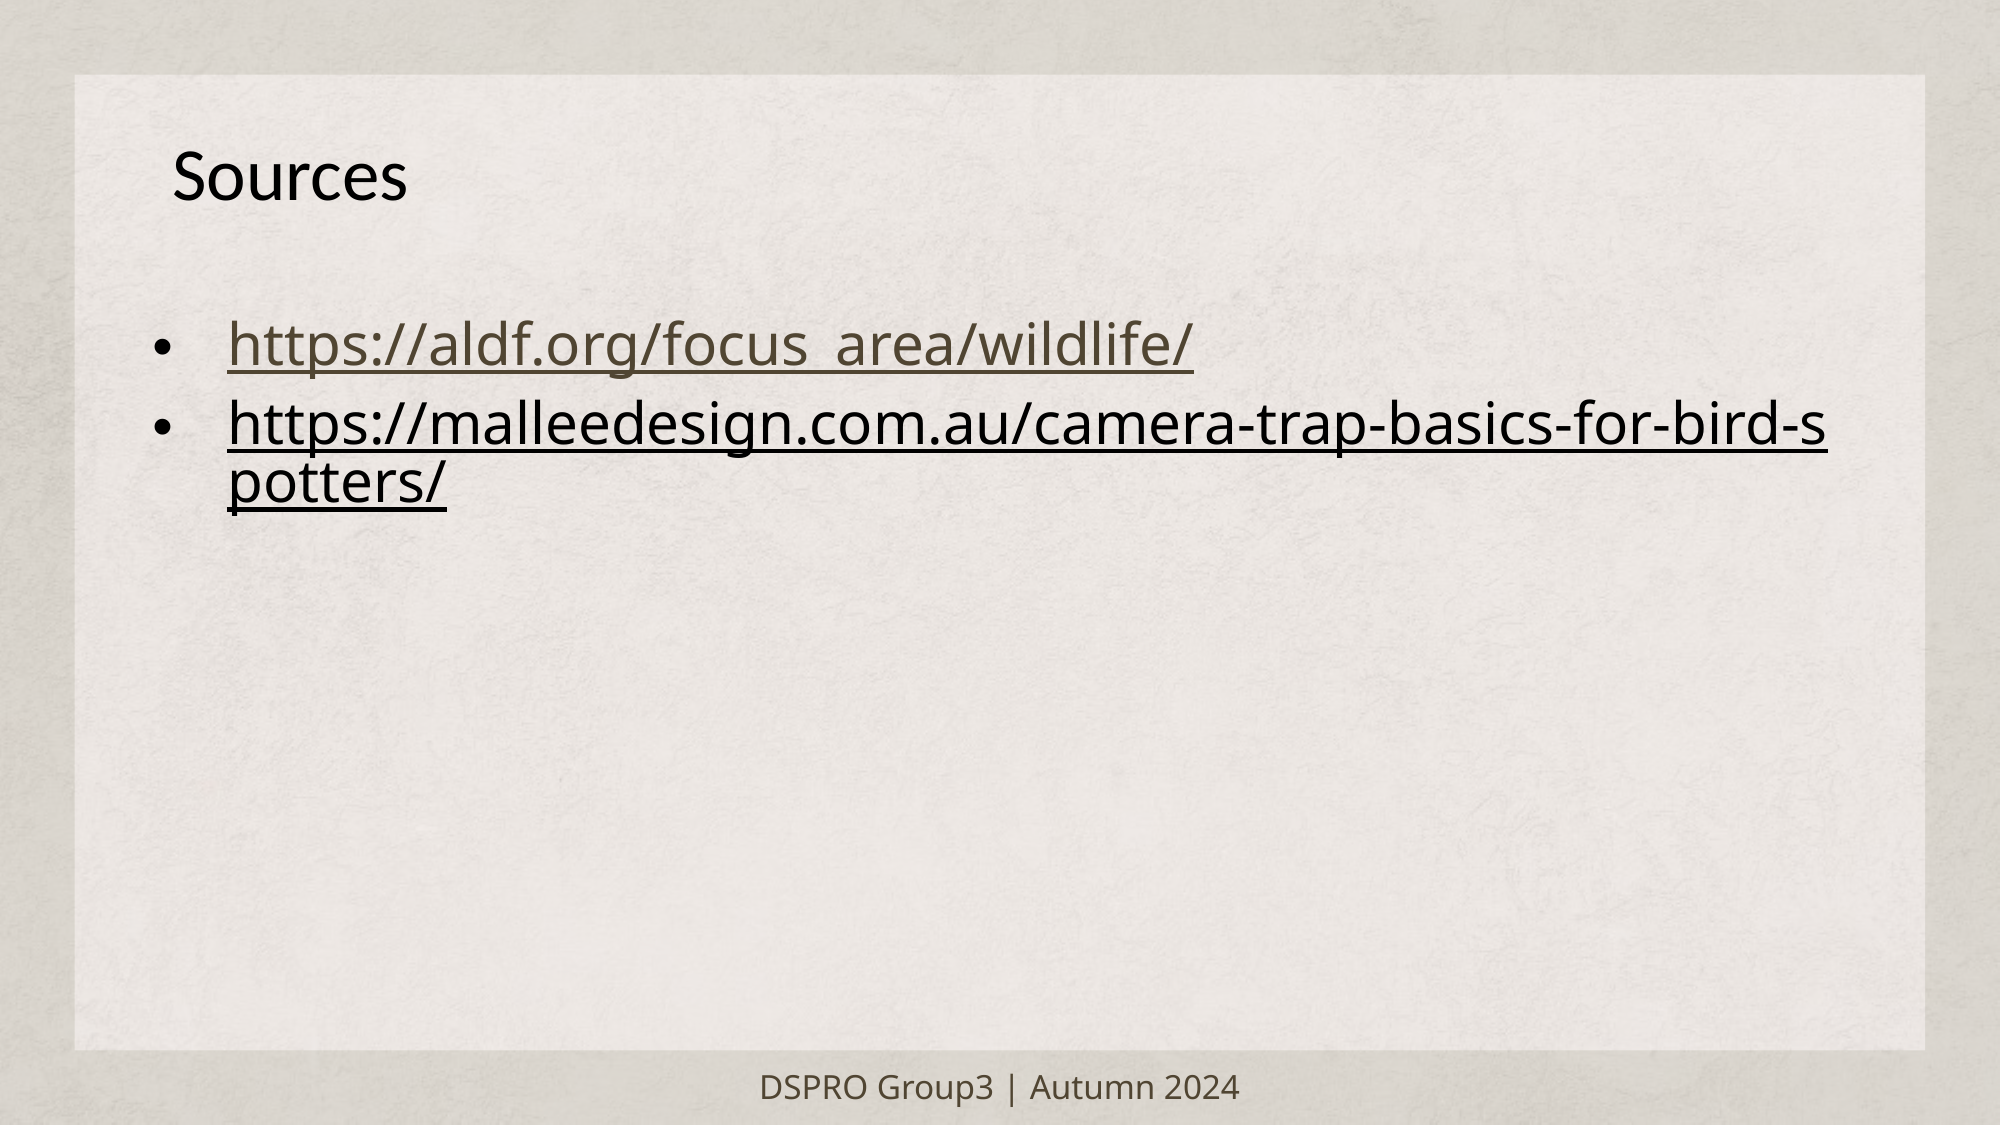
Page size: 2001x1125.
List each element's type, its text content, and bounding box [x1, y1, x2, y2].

text_box DSPRO Group3 | Autumn 2024 [662, 1058, 1338, 1119]
text_box Sources [157, 117, 1843, 244]
text_box https://aldf.org/focus_area/wildlife/ https://malleedesign.com.au/camera-trap-basics-for-bird-spotters/ [137, 299, 1863, 1014]
